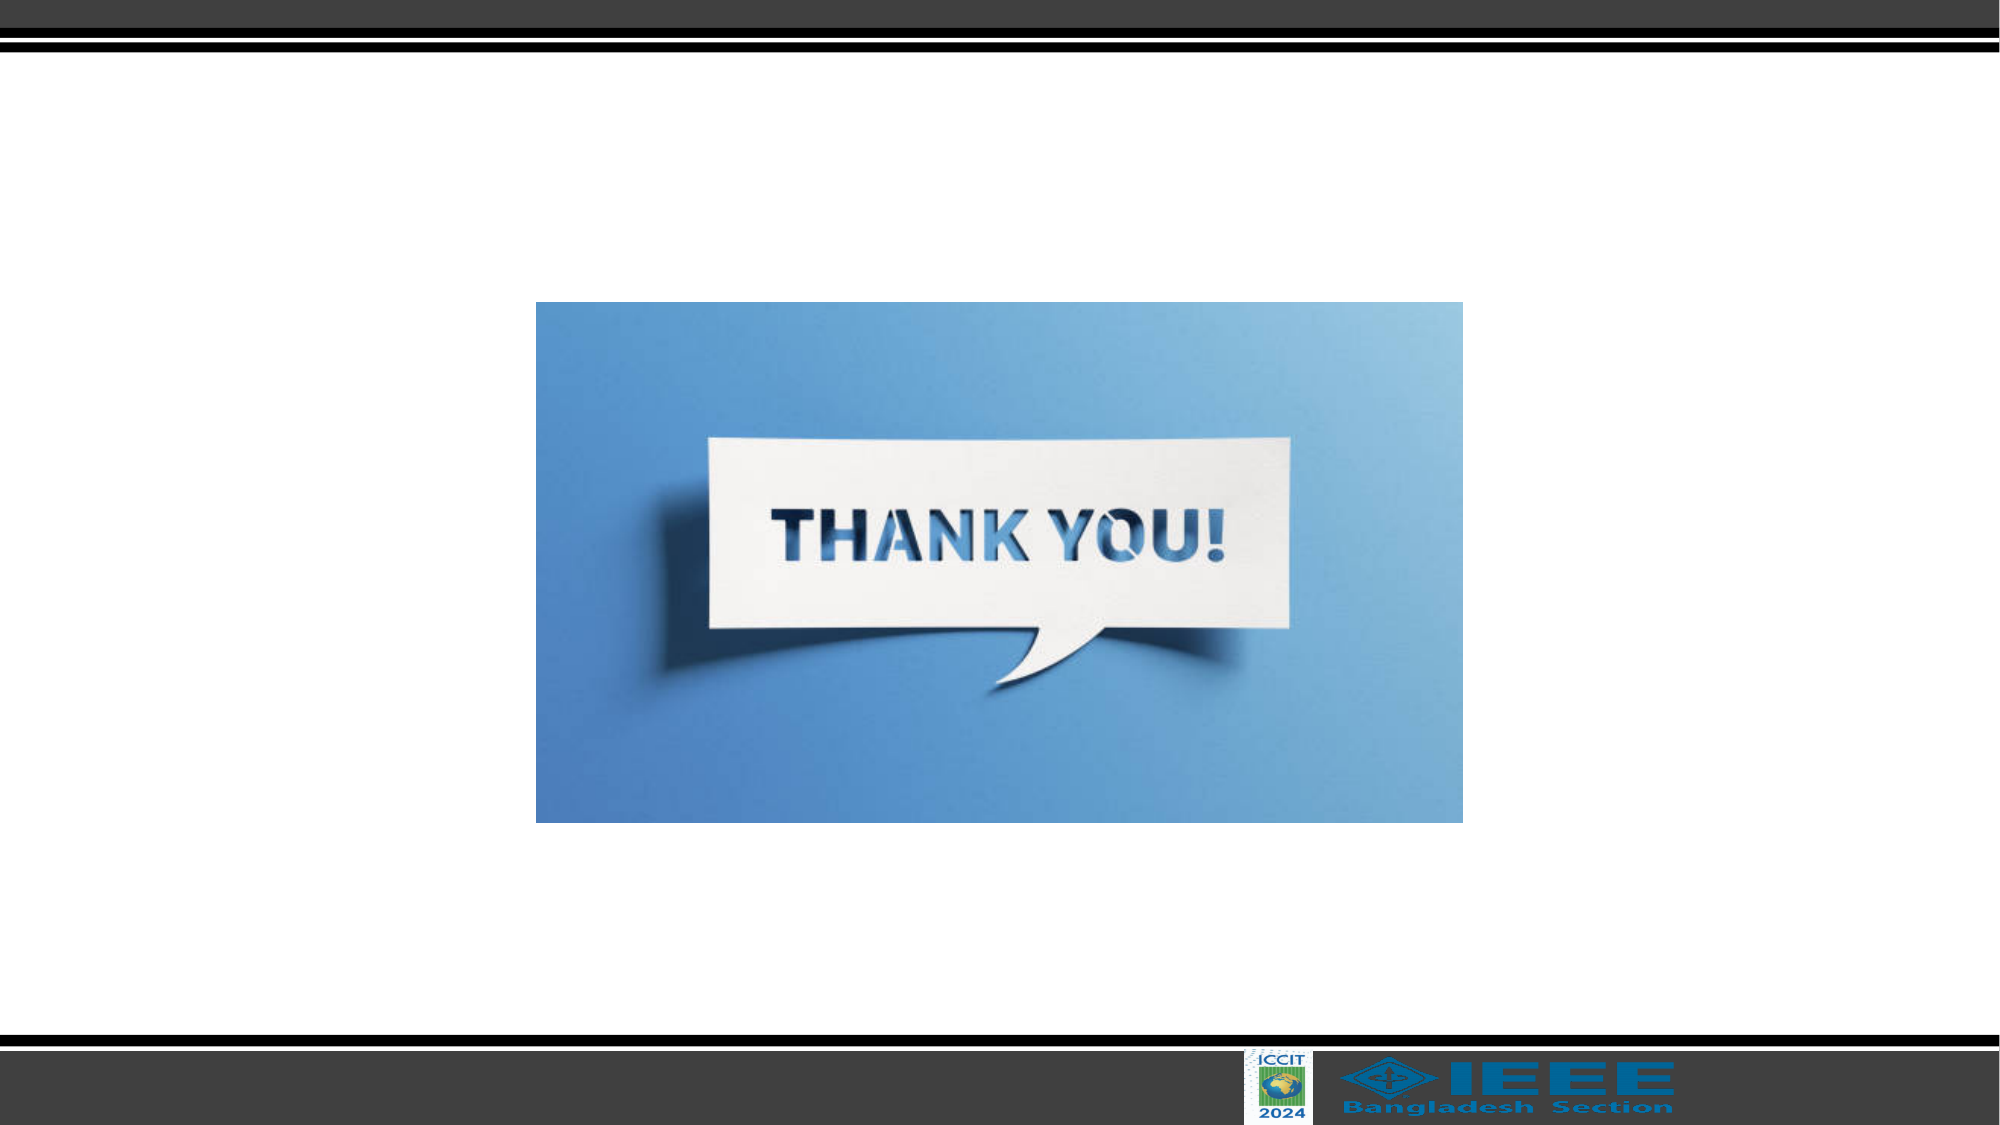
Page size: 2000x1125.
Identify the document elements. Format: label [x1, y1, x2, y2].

picture [1244, 1049, 1313, 1125]
picture [1337, 1055, 1676, 1120]
list [535, 301, 1464, 824]
